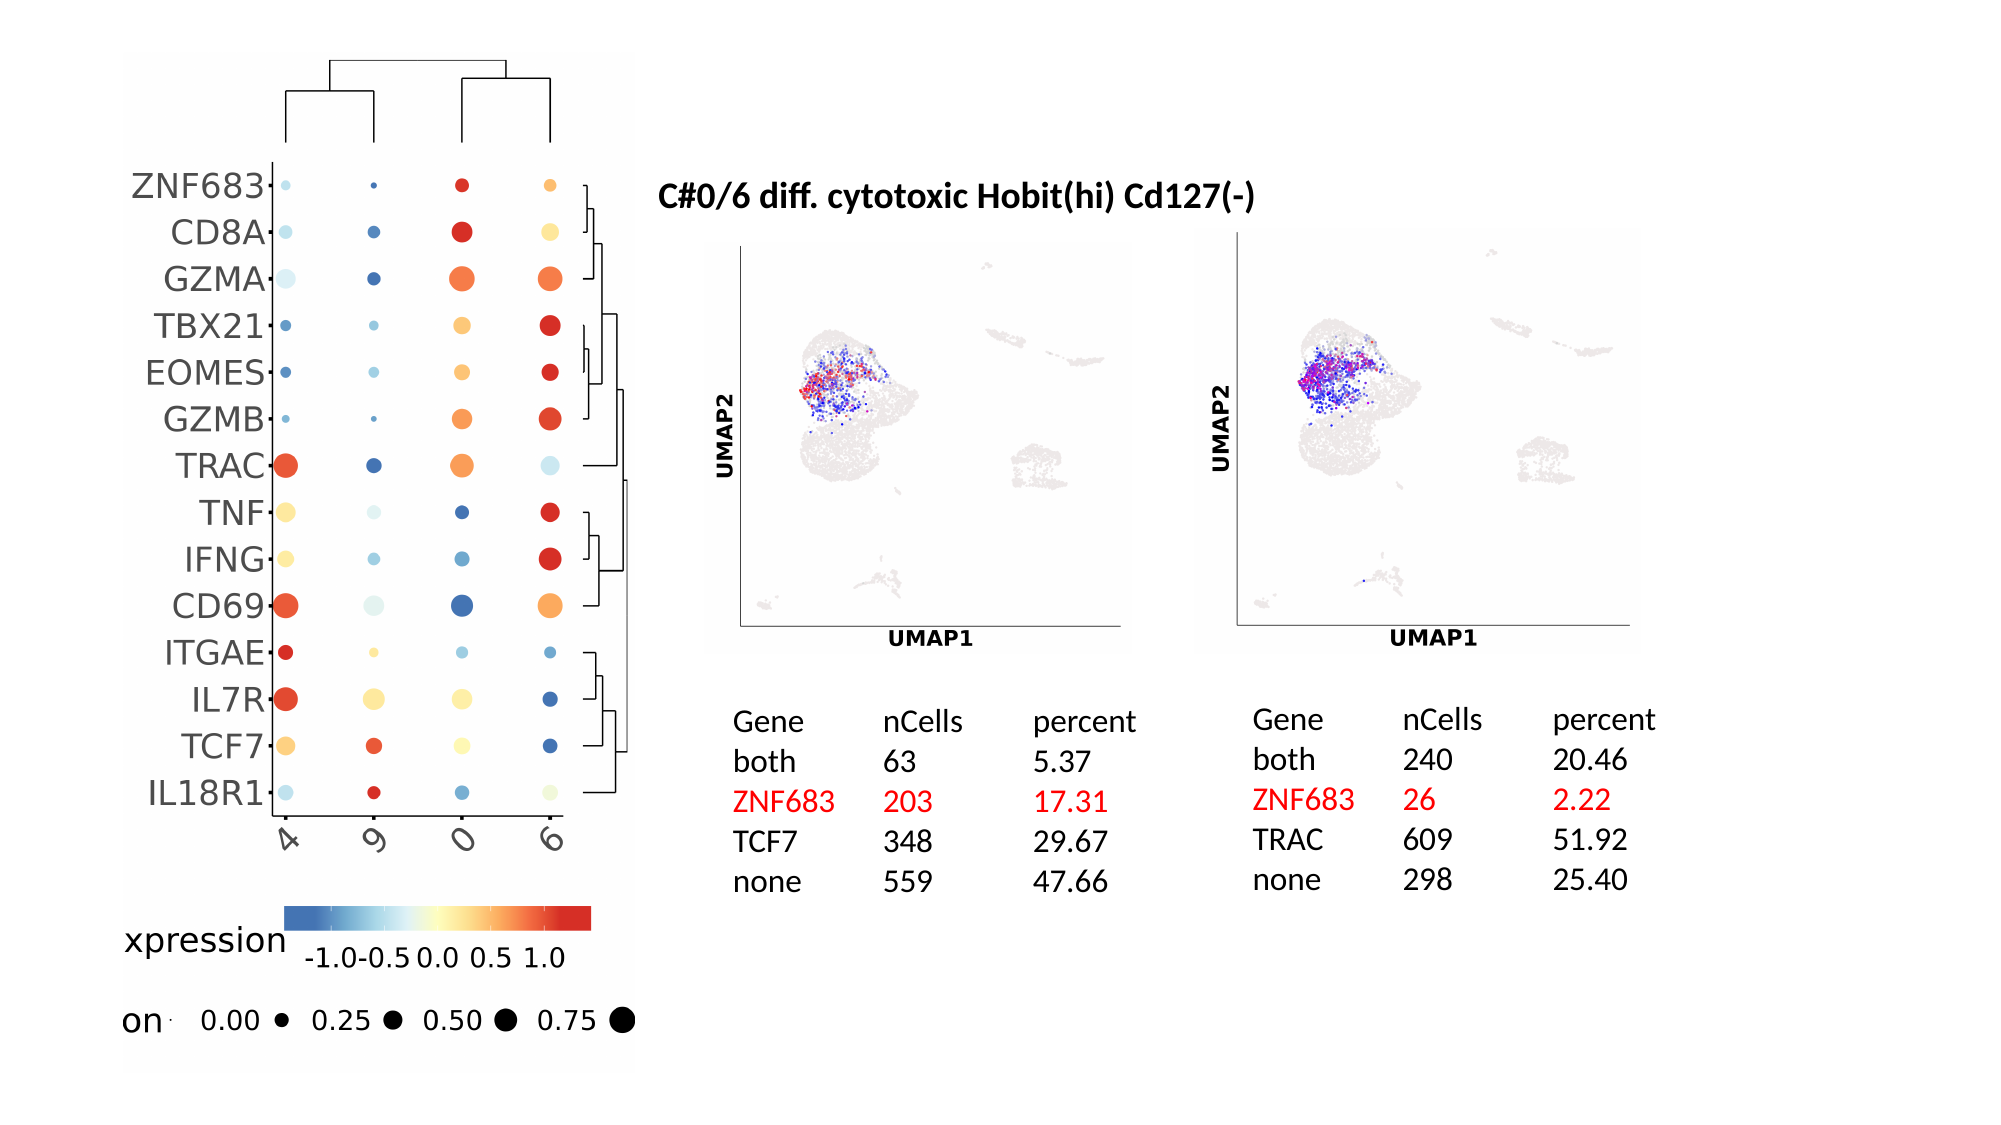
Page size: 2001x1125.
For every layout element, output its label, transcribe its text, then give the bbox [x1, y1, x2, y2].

text_box Gene nCells percent both 63 5.37 ZNF683 203 17.31 TCF7 348 29.67 none 559 47.66 [718, 691, 1339, 907]
text_box C#0/6 diff. cytotoxic Hobit(hi) Cd127(-) [643, 163, 1339, 224]
picture [123, 52, 635, 1073]
text_box Gene nCells percent both 240 20.46 ZNF683 26 2.22 TRAC 609 51.92 none 298 25.40 [1237, 650, 1705, 905]
picture [704, 242, 1132, 654]
picture [1194, 228, 1641, 654]
